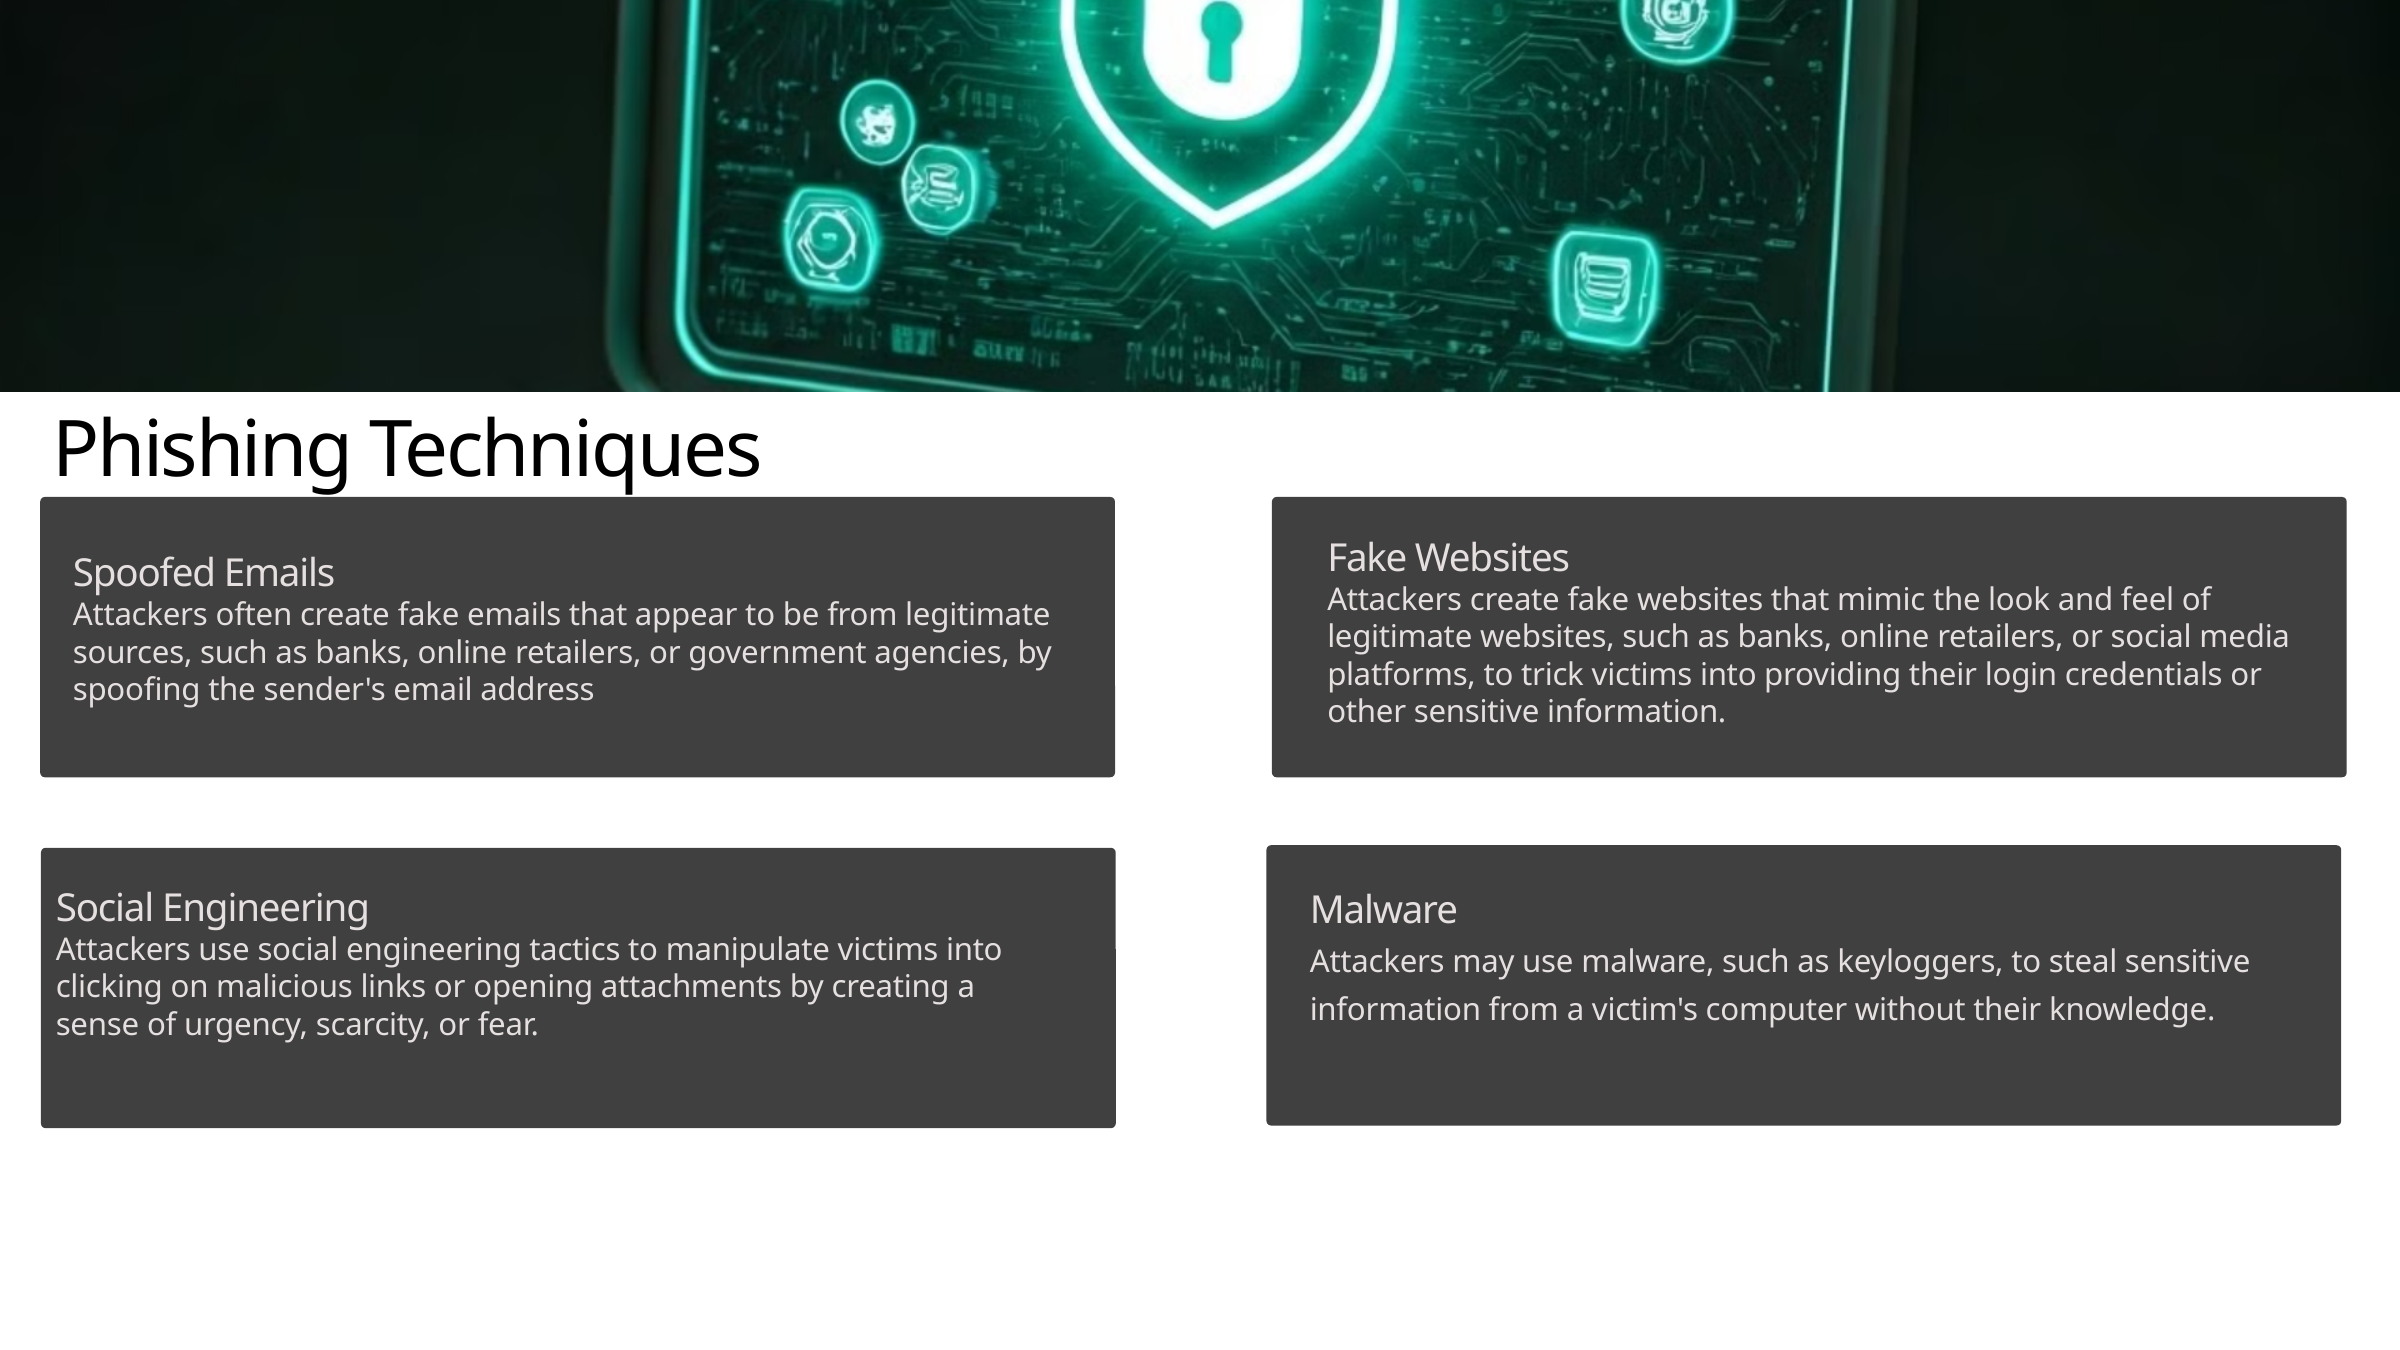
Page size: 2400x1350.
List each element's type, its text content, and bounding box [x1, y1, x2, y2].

text_box Social Engineering Attackers use social engineering tactics to manipulate victims into clicking on malicious links or opening attachments by creating a sense of urgency, scarcity, or fear. [41, 875, 1067, 1094]
text_box Spoofed Emails Attackers often create fake emails that appear to be from legitimate sources, such as banks, online retailers, or government agencies, by spoofing the sender's email address [58, 540, 1084, 715]
text_box [1266, 845, 2342, 1126]
picture [0, 0, 2400, 392]
text_box Fake Websites Attackers create fake websites that mimic the look and feel of legitimate websites, such as banks, online retailers, or social media platforms, to trick victims into providing their login credentials or other sensitive information. [1312, 525, 2313, 782]
text_box [40, 496, 1116, 778]
text_box [40, 847, 1116, 1129]
text_box Malware Attackers may use malware, such as keyloggers, to steal sensitive information from a victim's computer without their knowledge. [1294, 875, 2324, 1082]
text_box Phishing Techniques [37, 403, 1313, 545]
text_box [1271, 496, 2347, 778]
